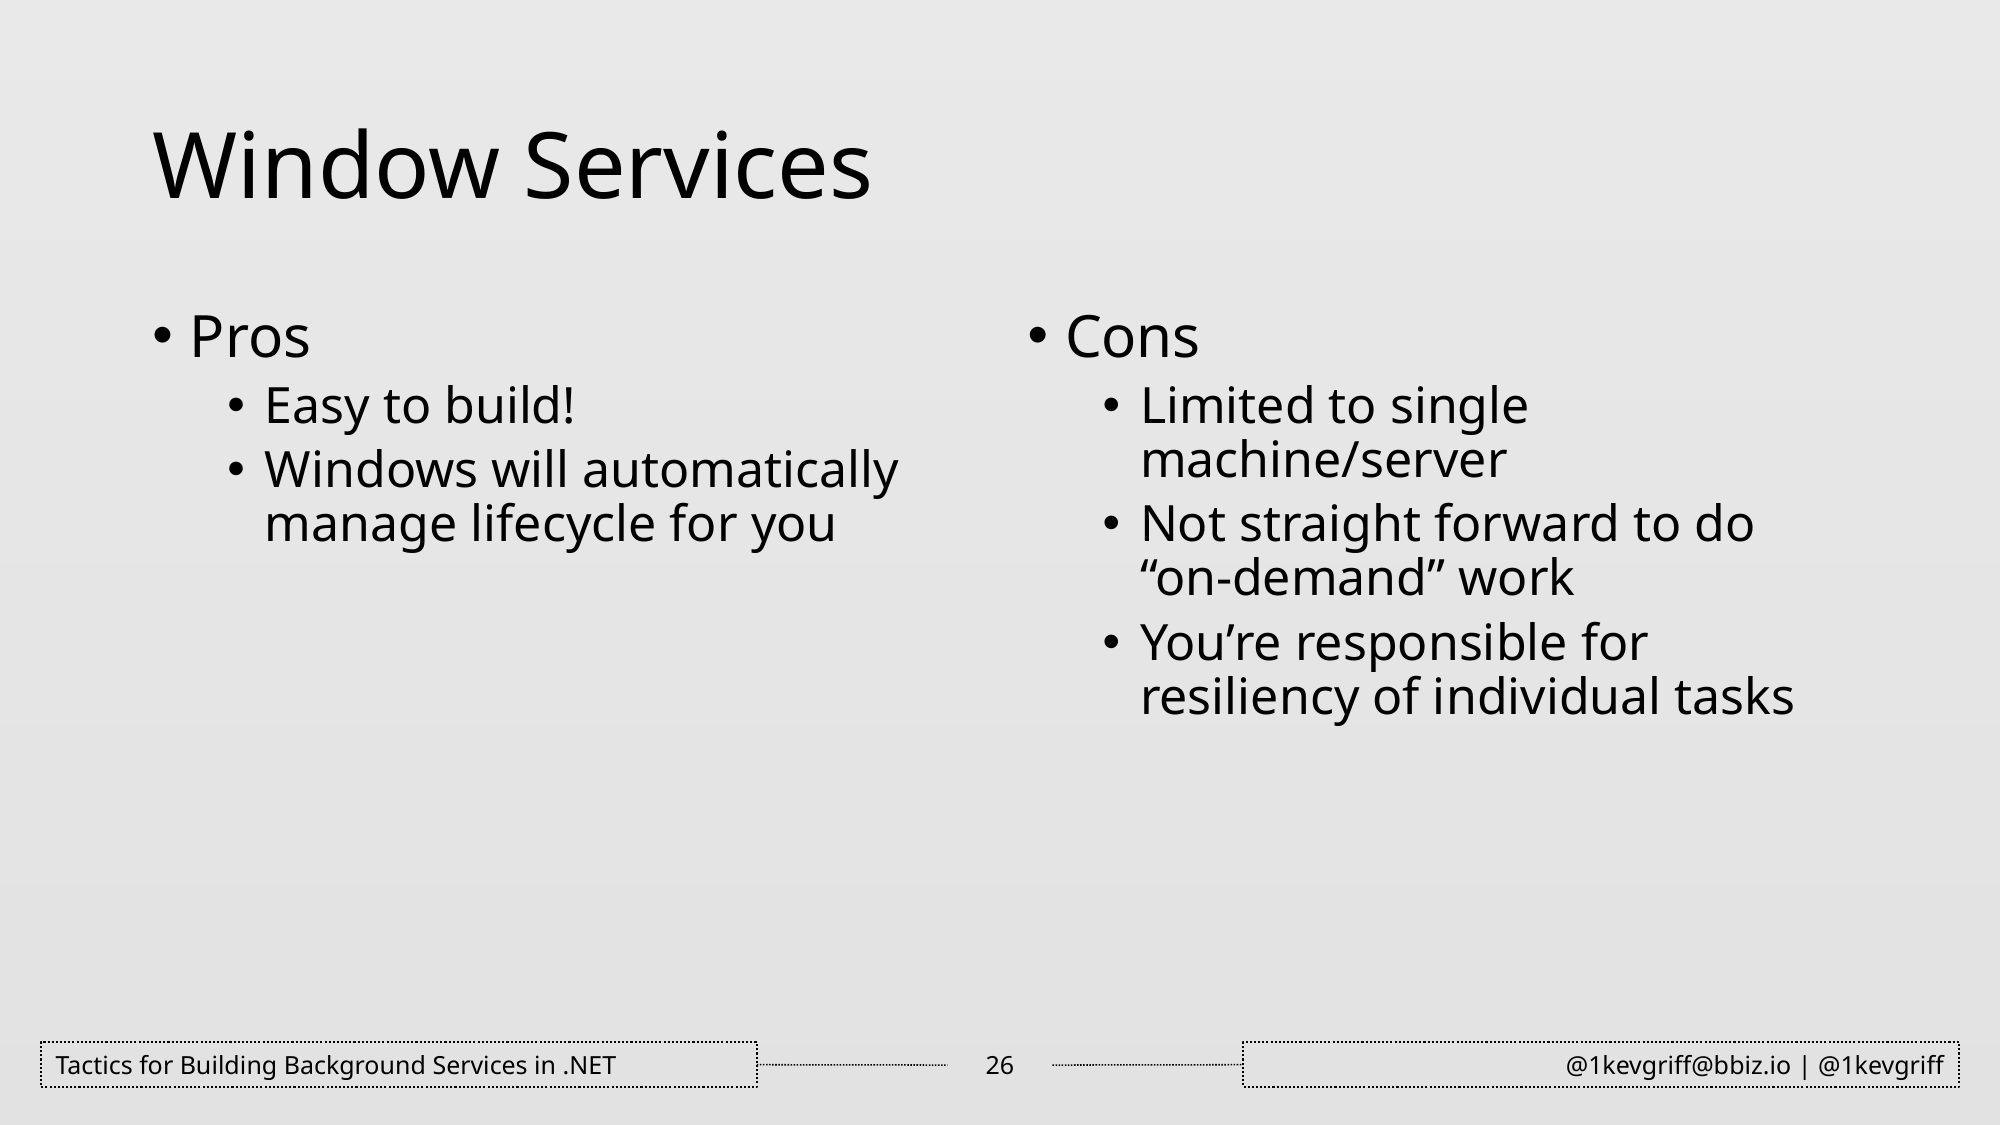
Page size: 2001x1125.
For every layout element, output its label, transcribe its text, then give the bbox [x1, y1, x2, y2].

title Window Services [137, 59, 1863, 278]
list Cons Limited to single machine/server Not straight forward to do “on-demand” work You’re responsible for resiliency of individual tasks [1012, 299, 1863, 1014]
list Pros Easy to build! Windows will automatically manage lifecycle for you [137, 299, 988, 1014]
